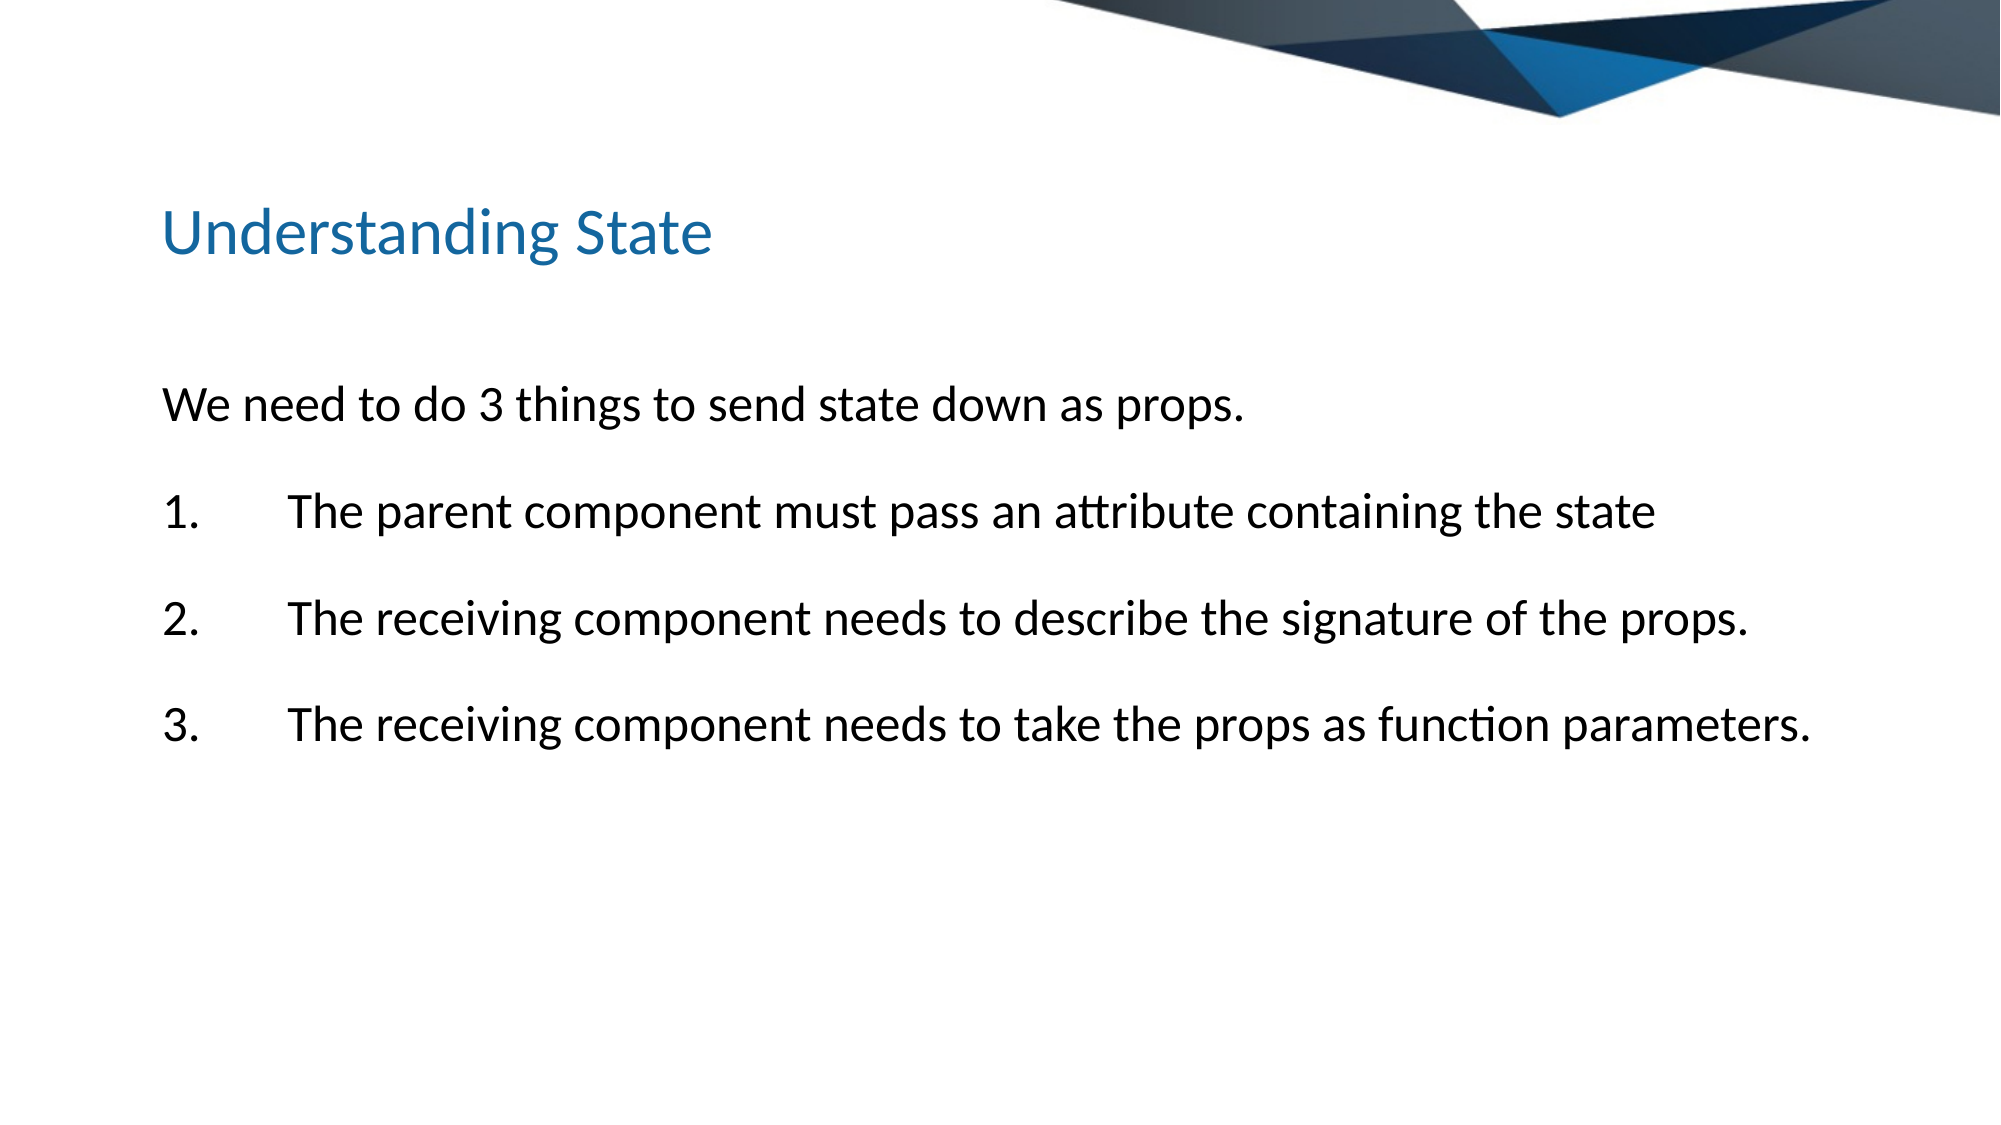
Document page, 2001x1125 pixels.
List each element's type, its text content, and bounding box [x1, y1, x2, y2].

text_box Understanding State [146, 180, 1863, 276]
subtitle We need to do 3 things to send state down as props. The parent component must pass an attribute containing the state The receiving component needs to describe the signature of the props. The receiving component needs to take the props as function parameters. [146, 332, 1863, 1059]
picture [0, 0, 2000, 125]
